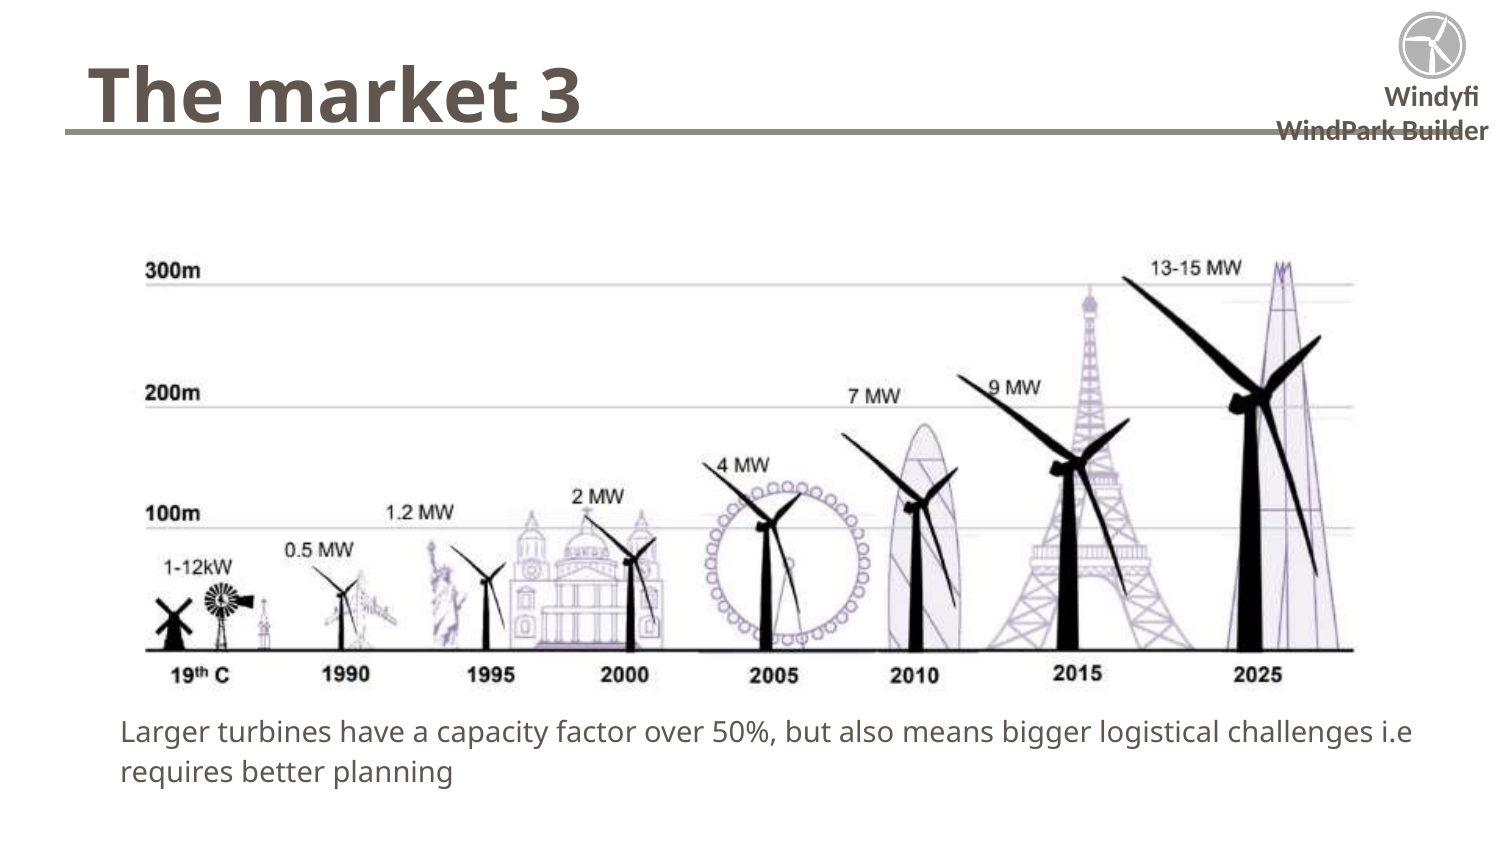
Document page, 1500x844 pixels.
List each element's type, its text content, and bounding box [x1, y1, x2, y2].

text_box The market 3 [72, 32, 926, 159]
picture [108, 241, 1398, 702]
title WindPark Builder [1260, 95, 1500, 142]
text_box Larger turbines have a capacity factor over 50%, but also means bigger logistical challenges i.e requires better planning [105, 700, 1439, 796]
